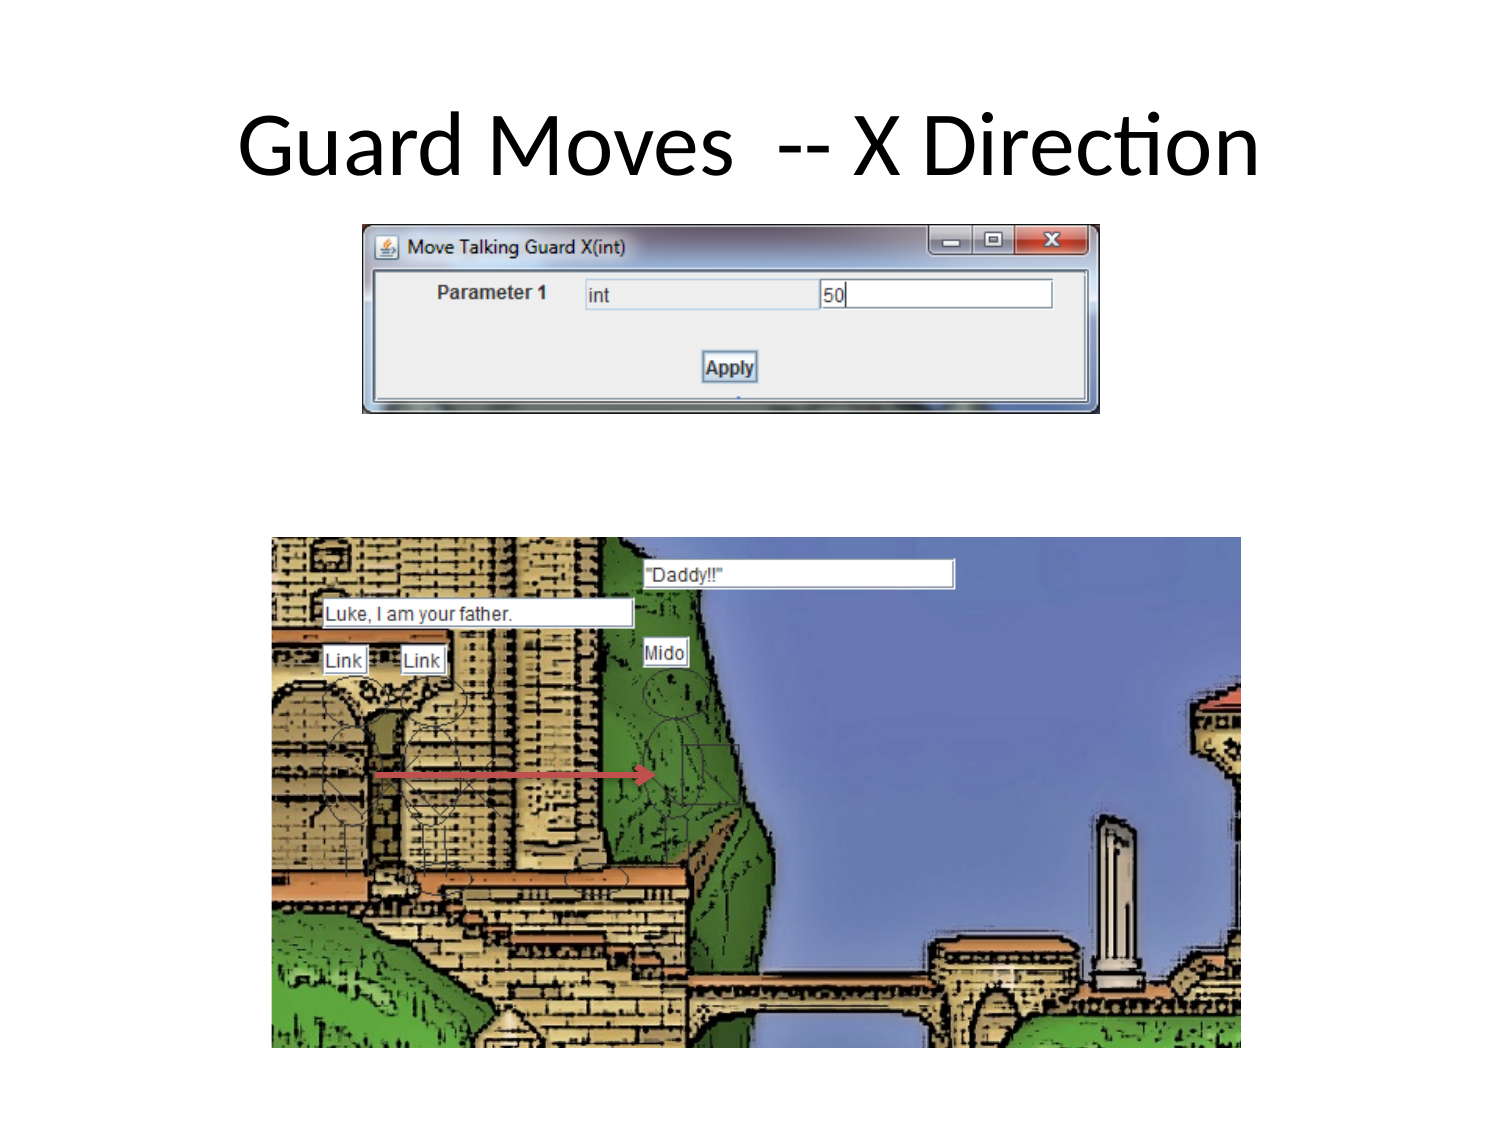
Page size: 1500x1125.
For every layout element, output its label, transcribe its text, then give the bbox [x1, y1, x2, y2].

picture [271, 537, 1242, 1049]
picture [362, 224, 1101, 415]
title Guard Moves -- X Direction [75, 45, 1425, 233]
